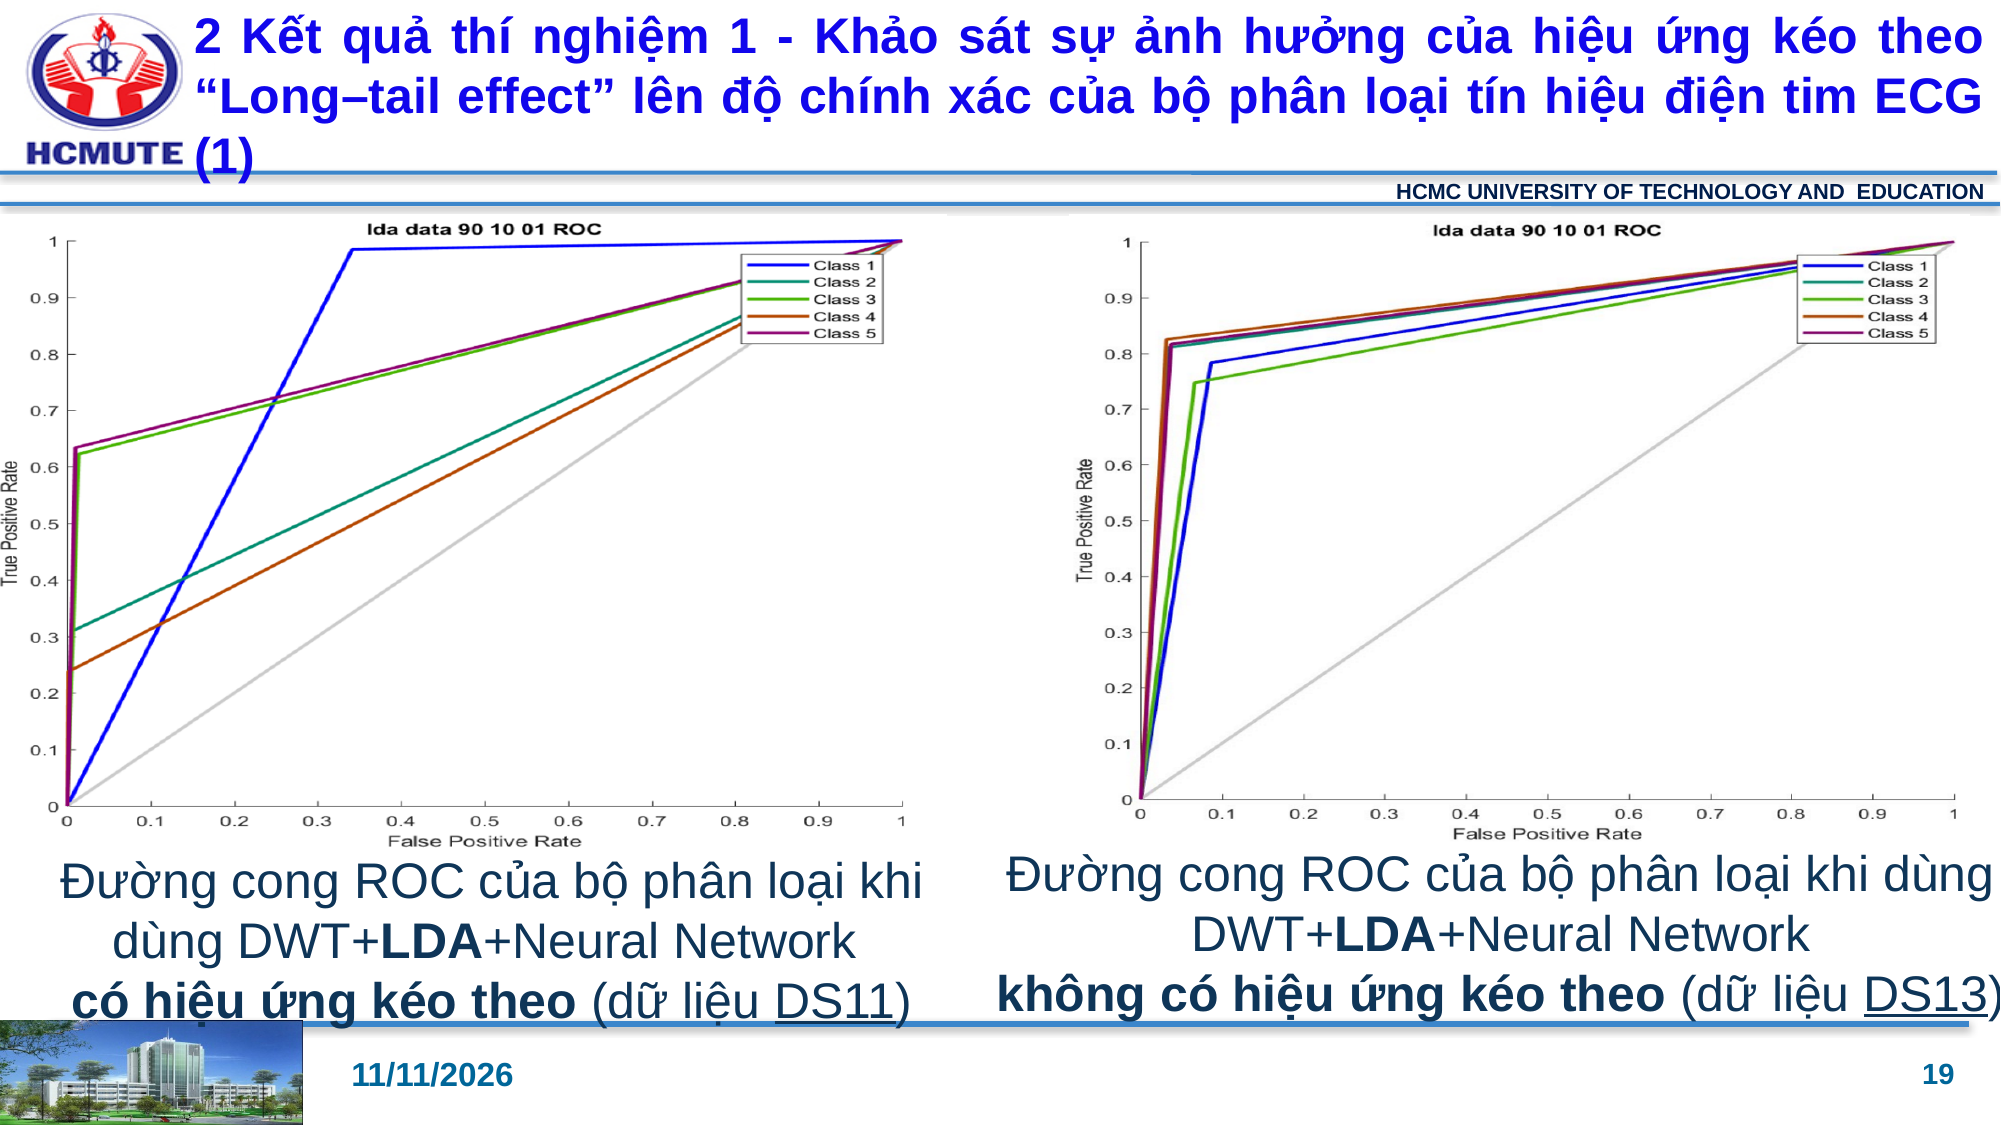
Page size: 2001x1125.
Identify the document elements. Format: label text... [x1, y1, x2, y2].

picture [0, 213, 948, 851]
slide_number 19 [1502, 1042, 1970, 1103]
picture [0, 1020, 303, 1125]
text_box Đường cong ROC của bộ phân loại khi dùng DWT+LDA+Neural Network không có hiệu ứng kéo theo (dữ liệu DS13) [981, 833, 2000, 1029]
picture [1069, 213, 1970, 843]
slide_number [336, 1042, 803, 1103]
text_box Đường cong ROC của bộ phân loại khi dùng DWT+LDA+Neural Network có hiệu ứng kéo theo (dữ liệu DS11) [41, 860, 942, 1036]
title 2 Kết quả thí nghiệm 1 - Khảo sát sự ảnh hưởng của hiệu ứng kéo theo “Long–tail effect” lên độ chính xác của bộ phân loại tín hiệu điện tim ECG (1) [179, 53, 2000, 134]
picture [24, 5, 215, 167]
